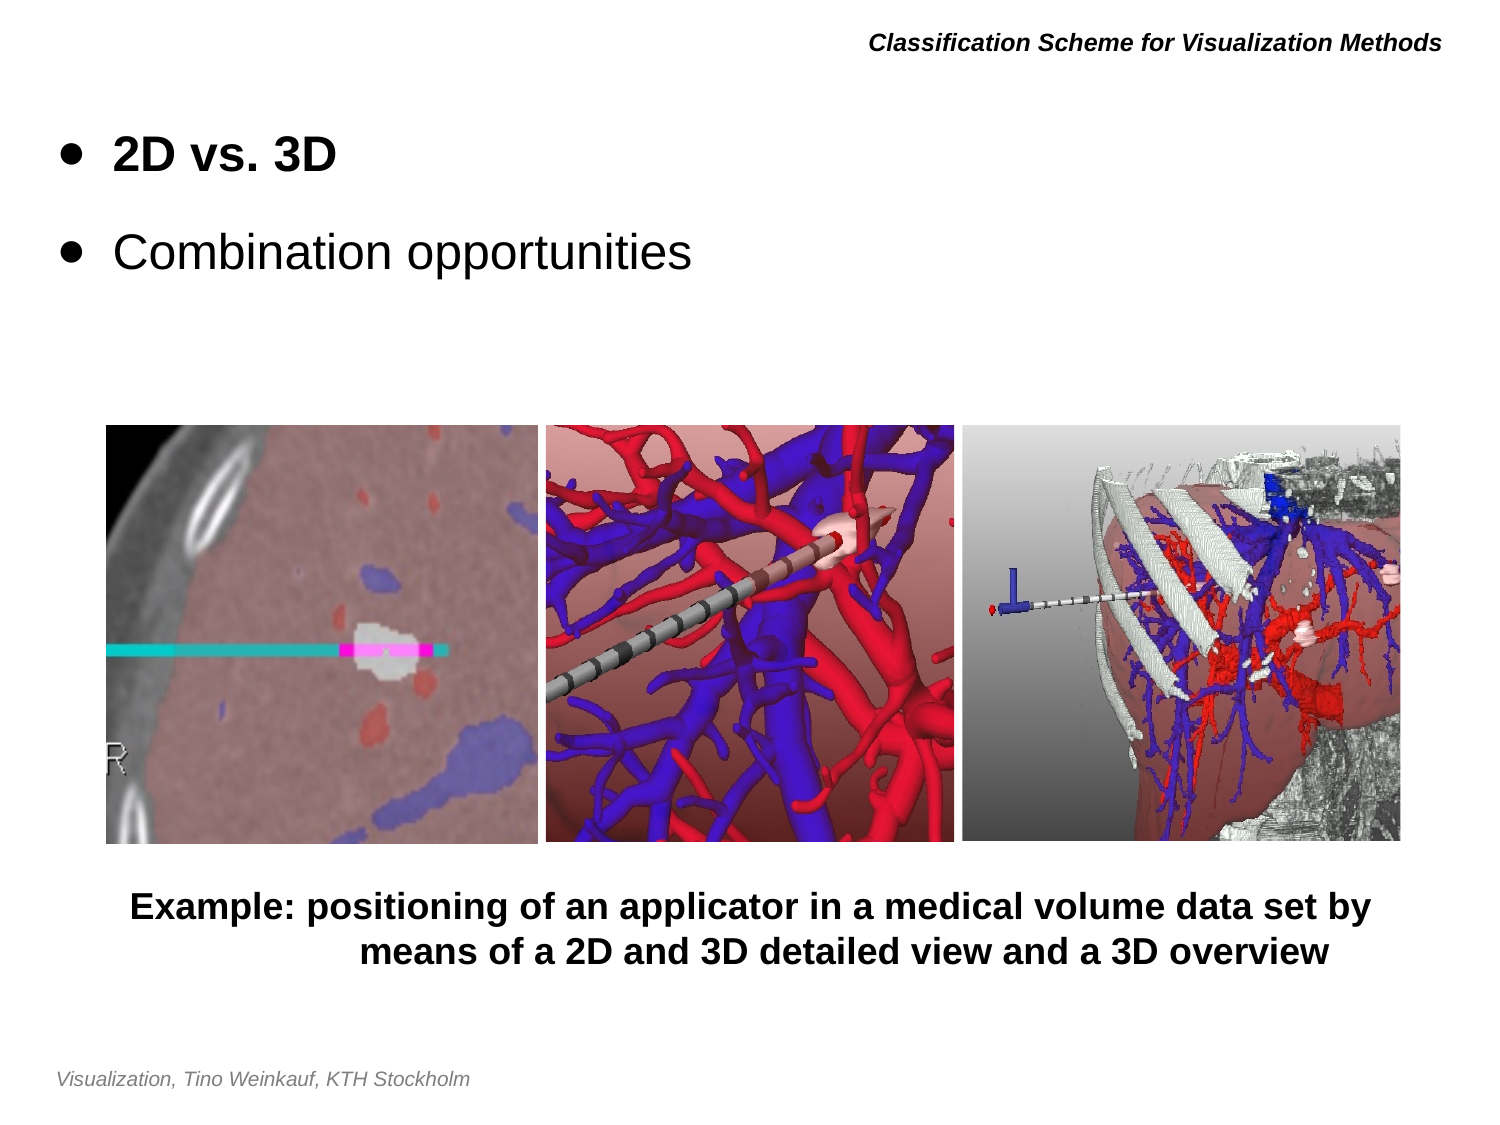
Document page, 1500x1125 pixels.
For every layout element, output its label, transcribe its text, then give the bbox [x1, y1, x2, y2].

picture [962, 424, 1401, 841]
list 2D vs. 3D Combination opportunities [40, 89, 1460, 1036]
title Classification Scheme for Visualization Methods [237, 18, 1460, 67]
picture [545, 424, 955, 842]
text_box Example: positioning of an applicator in a medical volume data set by means of a 2D and 3D detailed view and a 3D overview [99, 874, 1413, 980]
picture [105, 424, 539, 845]
